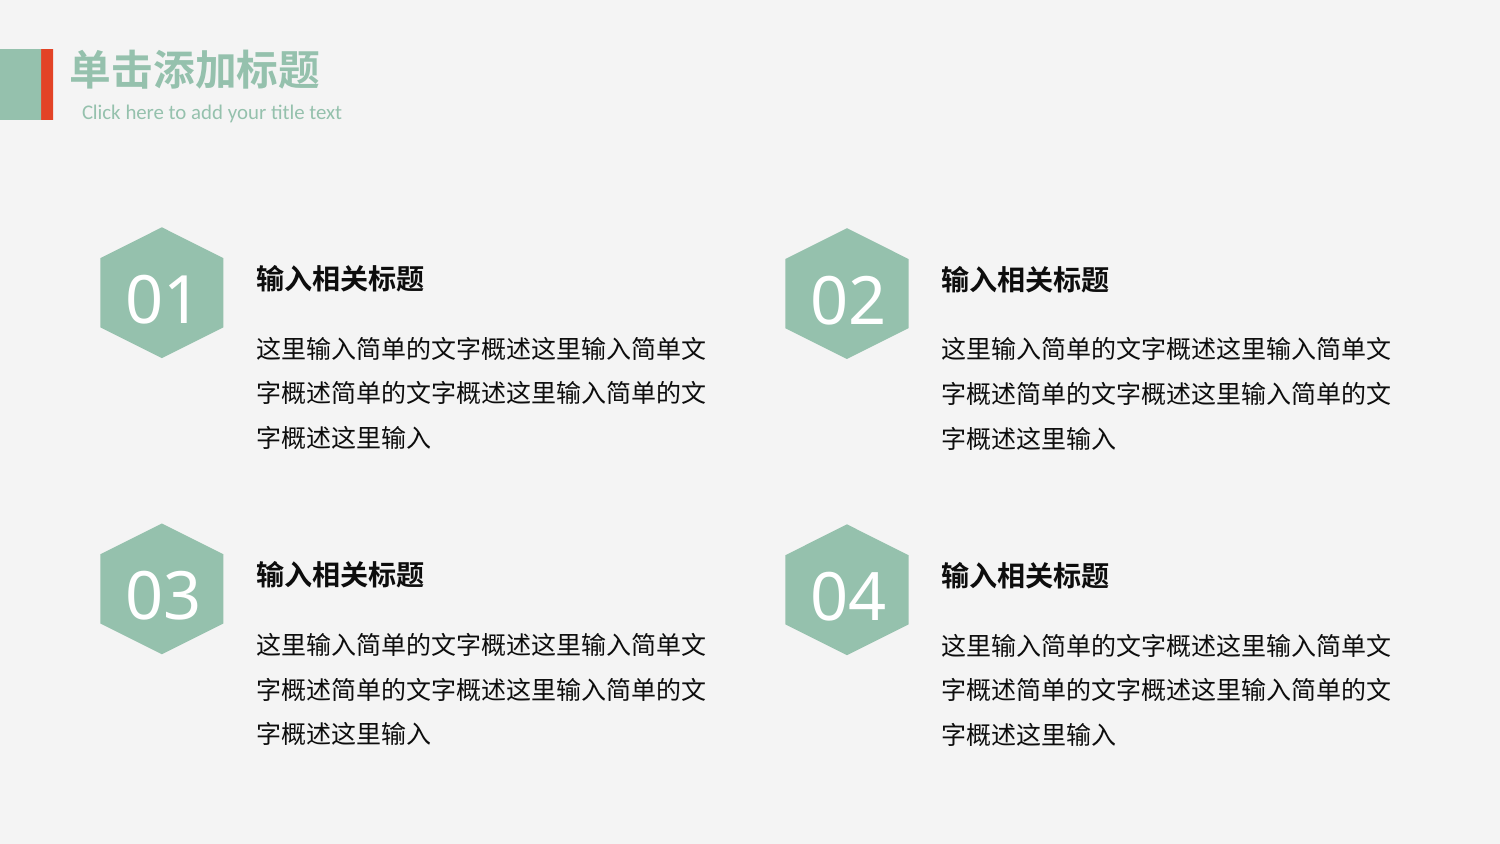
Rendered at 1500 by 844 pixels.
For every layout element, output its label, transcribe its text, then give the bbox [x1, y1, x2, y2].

text_box 01 [111, 249, 218, 345]
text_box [0, 49, 54, 120]
text_box [784, 252, 796, 335]
text_box [903, 551, 910, 629]
text_box [218, 254, 225, 332]
text_box [801, 227, 893, 250]
text_box [99, 251, 111, 334]
text_box 输入相关标题 [927, 551, 1259, 600]
text_box 02 [796, 250, 903, 346]
text_box 04 [796, 546, 903, 642]
text_box [784, 548, 796, 631]
text_box 这里输入简单的文字概述这里输入简单文字概述简单的文字概述这里输入简单的文字概述这里输入 [242, 606, 727, 757]
text_box [133, 345, 191, 360]
text_box 03 [111, 545, 218, 641]
text_box [218, 550, 225, 628]
text_box 这里输入简单的文字概述这里输入简单文字概述简单的文字概述这里输入简单的文字概述这里输入 [242, 310, 727, 461]
text_box [903, 255, 910, 333]
text_box [99, 547, 111, 630]
text_box 这里输入简单的文字概述这里输入简单文字概述简单的文字概述这里输入简单的文字概述这里输入 [927, 607, 1412, 758]
text_box 单击添加标题 [55, 36, 336, 102]
text_box [133, 641, 191, 656]
text_box 输入相关标题 [242, 253, 574, 303]
text_box [116, 226, 208, 249]
text_box [818, 642, 876, 657]
text_box Click here to add your title text [67, 91, 358, 131]
text_box [116, 522, 208, 545]
text_box 输入相关标题 [242, 550, 574, 599]
text_box [818, 346, 876, 361]
text_box 这里输入简单的文字概述这里输入简单文字概述简单的文字概述这里输入简单的文字概述这里输入 [927, 311, 1412, 462]
text_box 输入相关标题 [927, 254, 1259, 304]
text_box [801, 523, 893, 546]
